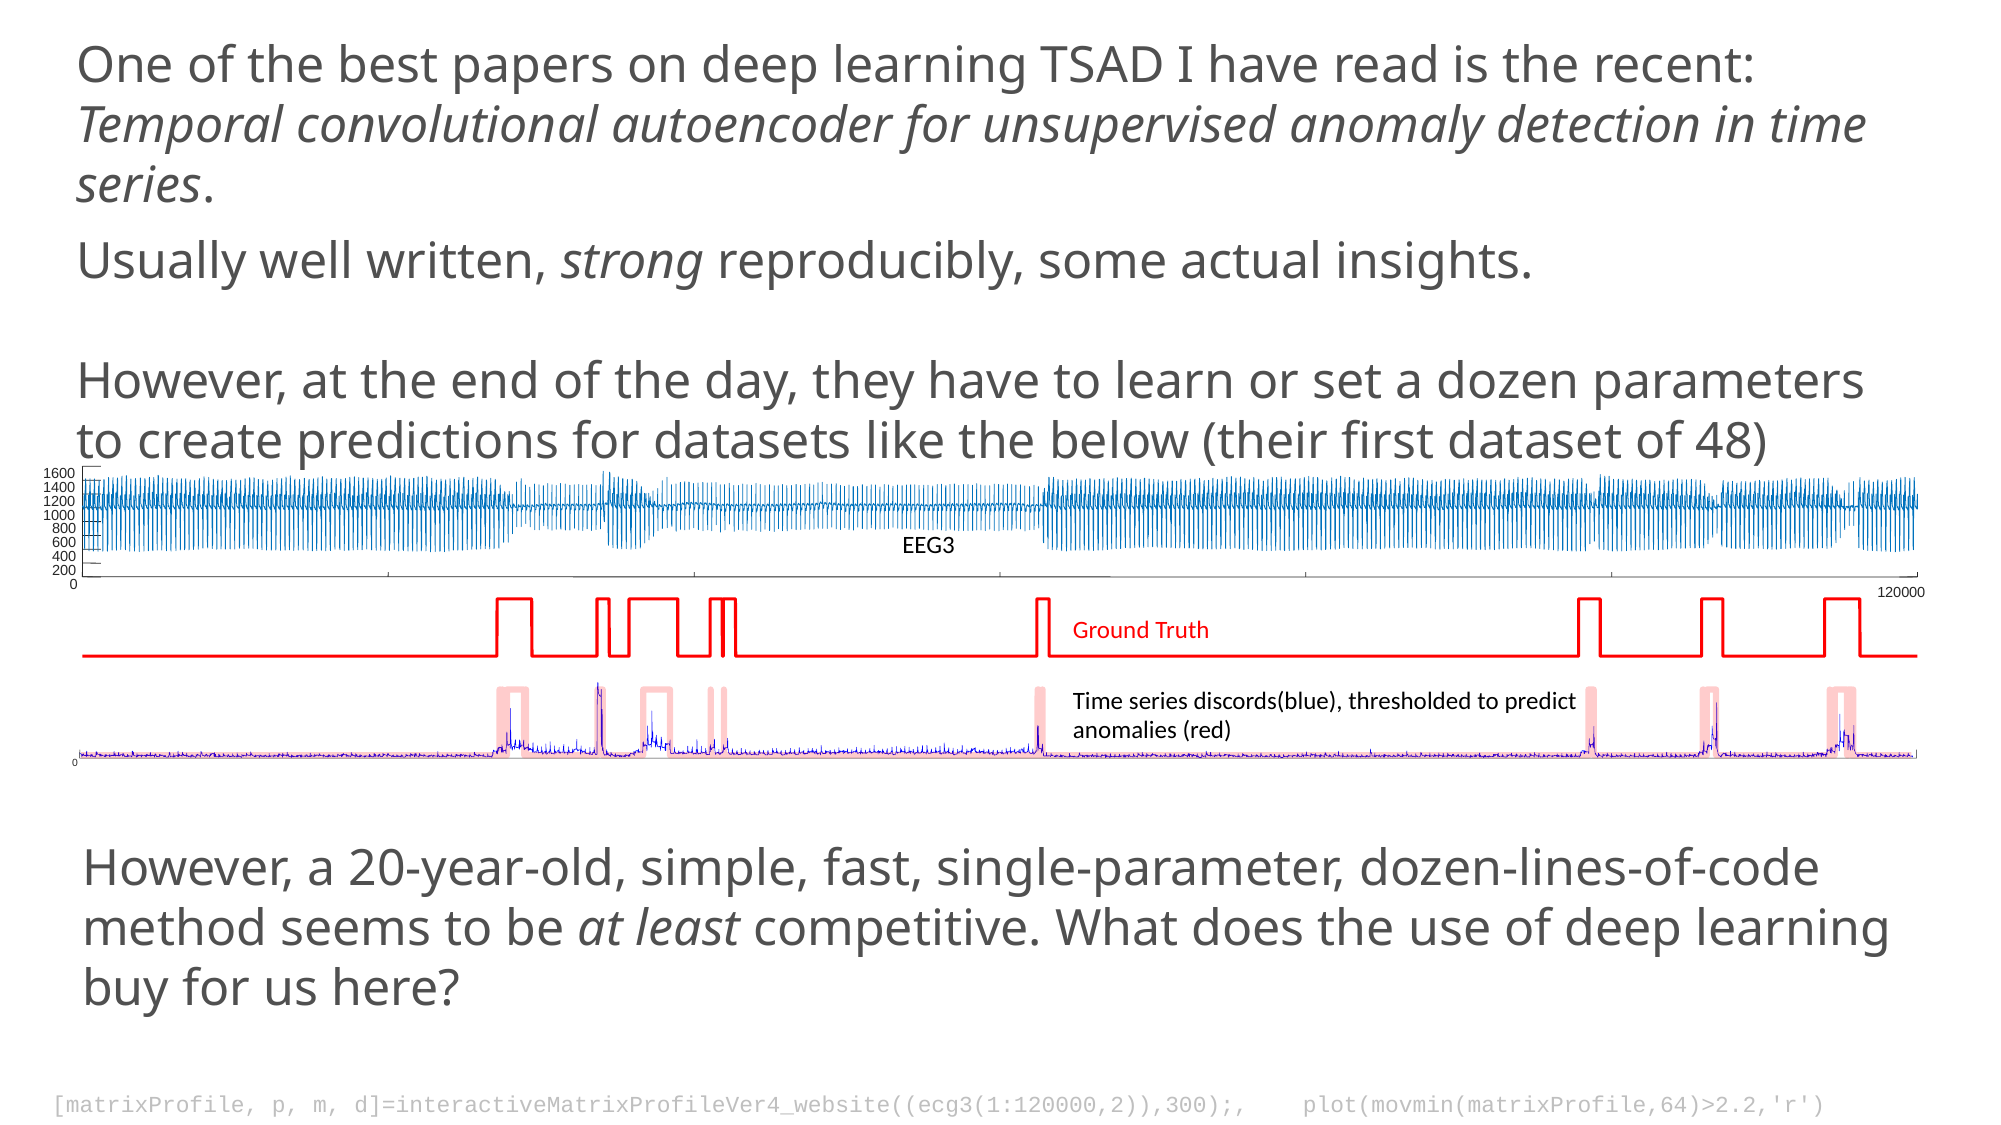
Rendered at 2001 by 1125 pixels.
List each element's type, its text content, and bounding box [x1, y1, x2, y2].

text_box Ground Truth [1058, 605, 1595, 651]
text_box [36, 464, 1958, 605]
text_box [matrixProfile, p, m, d]=interactiveMatrixProfileVer4_website((ecg3(1:120000,2)),300);, plot(movmin(matrixProfile,64)>2.2,'r') [37, 1082, 2000, 1125]
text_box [67, 676, 1917, 766]
text_box [82, 605, 1918, 657]
text_box One of the best papers on deep learning TSAD I have read is the recent: Temporal convolutional autoencoder for unsupervised anomaly detection in time series. Usually well written, strong reproducibly, some actual insights. However, at the end of the day, they have to learn or set a dozen parameters to create predictions for datasets like the below (their first dataset of 48) [61, 24, 1939, 464]
text_box However, a 20-year-old, simple, fast, single-parameter, dozen-lines-of-code method seems to be at least competitive. What does the use of deep learning buy for us here? [67, 828, 1958, 1024]
